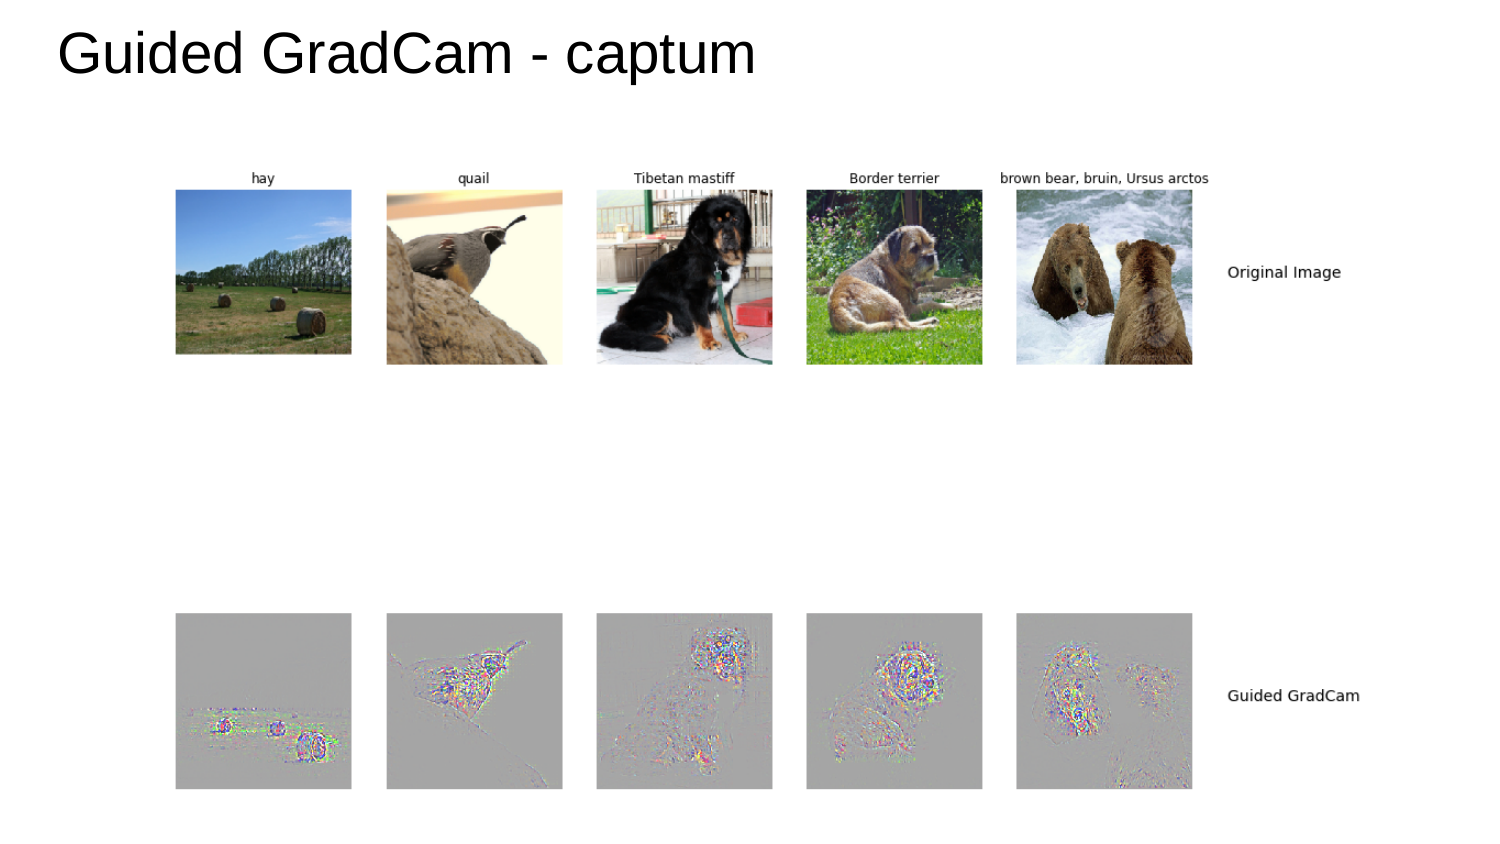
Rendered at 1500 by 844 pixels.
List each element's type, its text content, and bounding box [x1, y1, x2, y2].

title Guided GradCam - captum [42, 0, 1440, 94]
picture [168, 93, 1411, 844]
